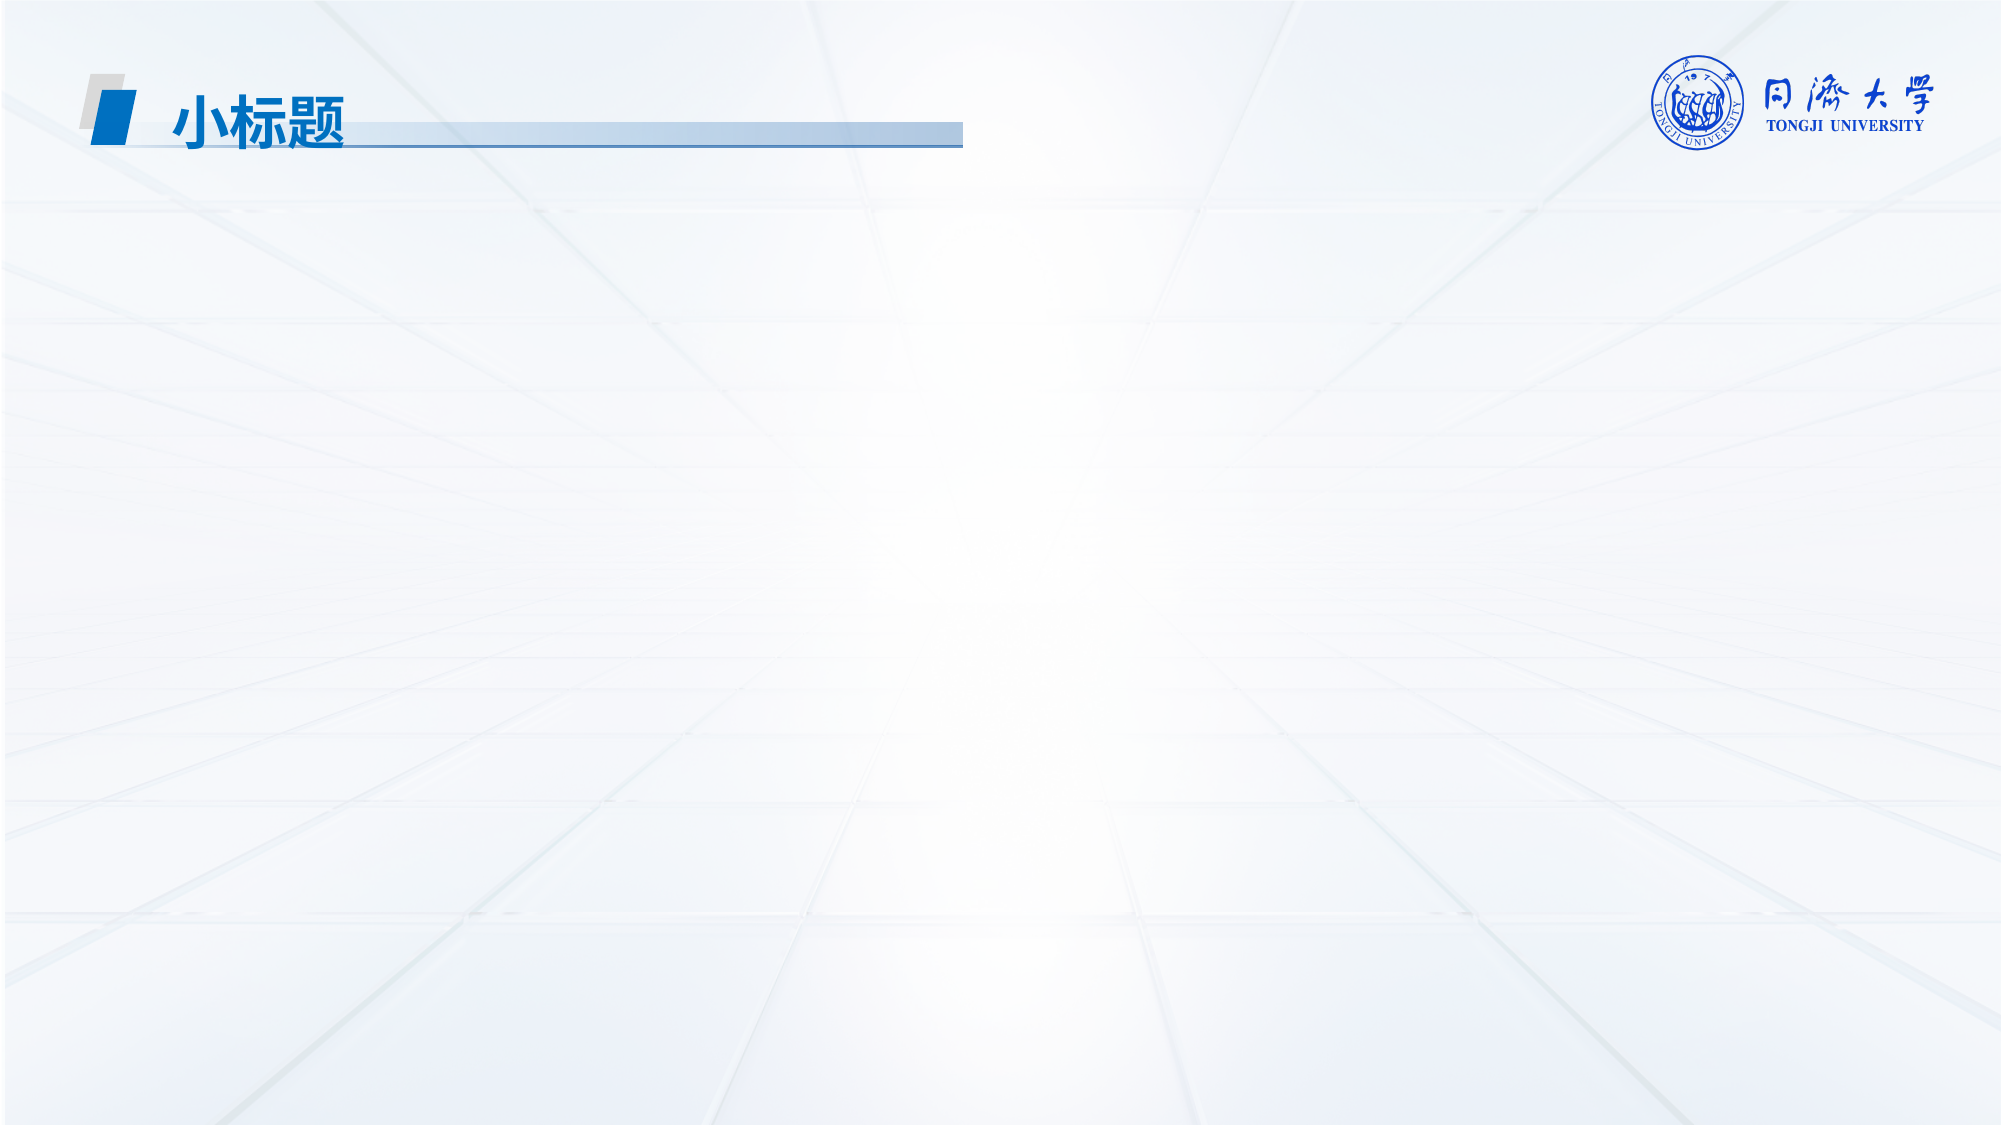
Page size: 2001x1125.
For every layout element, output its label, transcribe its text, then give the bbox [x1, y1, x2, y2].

picture [1649, 53, 1934, 152]
text_box 小标题 [156, 50, 1028, 164]
